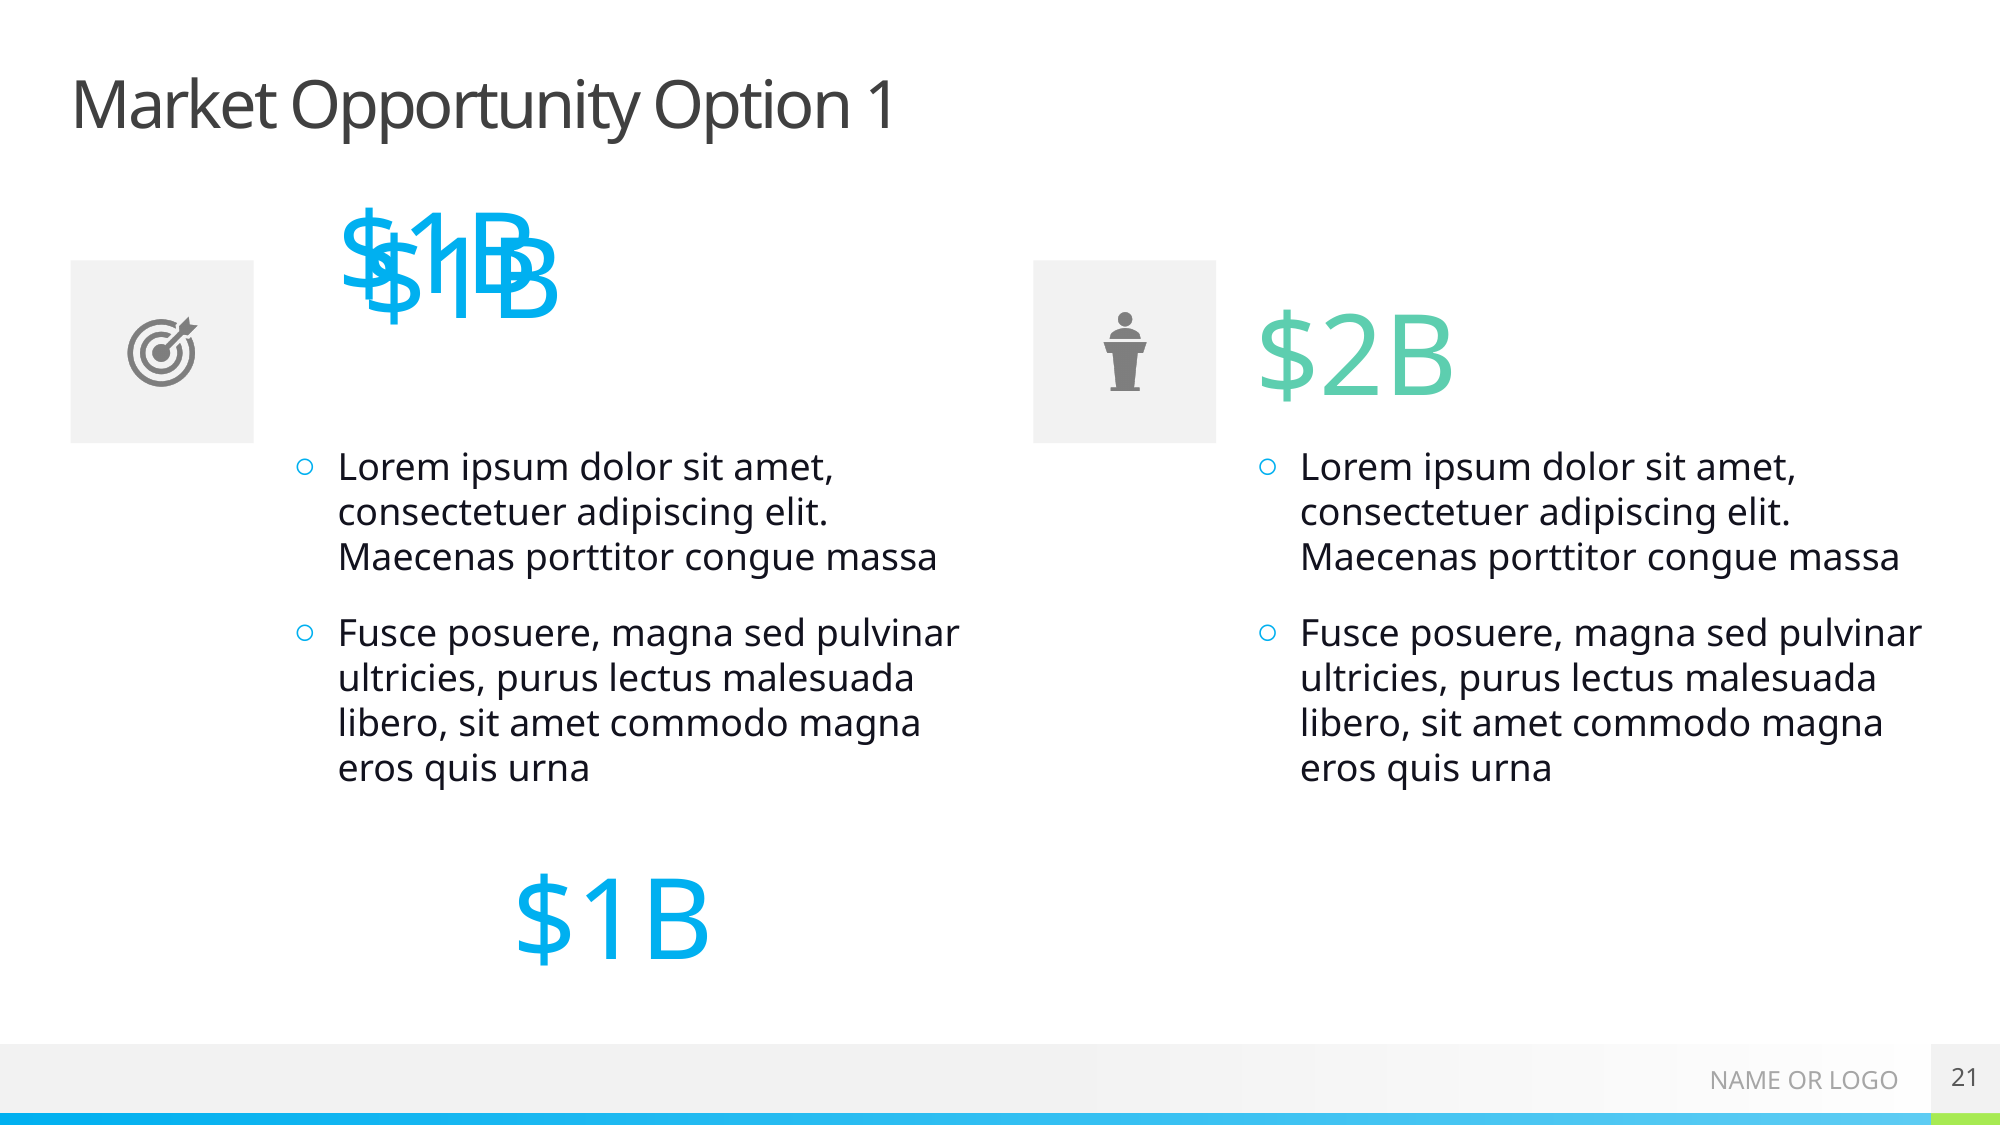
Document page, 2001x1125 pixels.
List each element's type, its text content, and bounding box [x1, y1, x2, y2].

text_box [70, 259, 255, 444]
list Lorem ipsum dolor sit amet, consectetuer adipiscing elit. Maecenas porttitor congue massa Fusce posuere, magna sed pulvinar ultricies, purus lectus malesuada libero, sit amet commodo magna eros quis urna [1256, 443, 1932, 907]
list $2B [1255, 282, 1930, 404]
list $1B [362, 206, 1039, 327]
picture [119, 309, 205, 394]
picture [1082, 309, 1168, 394]
text_box [1032, 259, 1217, 444]
list Lorem ipsum dolor sit amet, consectetuer adipiscing elit. Maecenas porttitor congue massa Fusce posuere, magna sed pulvinar ultricies, purus lectus malesuada libero, sit amet commodo magna eros quis urna [293, 443, 969, 907]
title Market Opportunity Option 1 [70, 70, 1932, 142]
slide_number 21 [1931, 1044, 2000, 1114]
list $1B [512, 846, 1189, 968]
list $1B [337, 181, 1014, 302]
